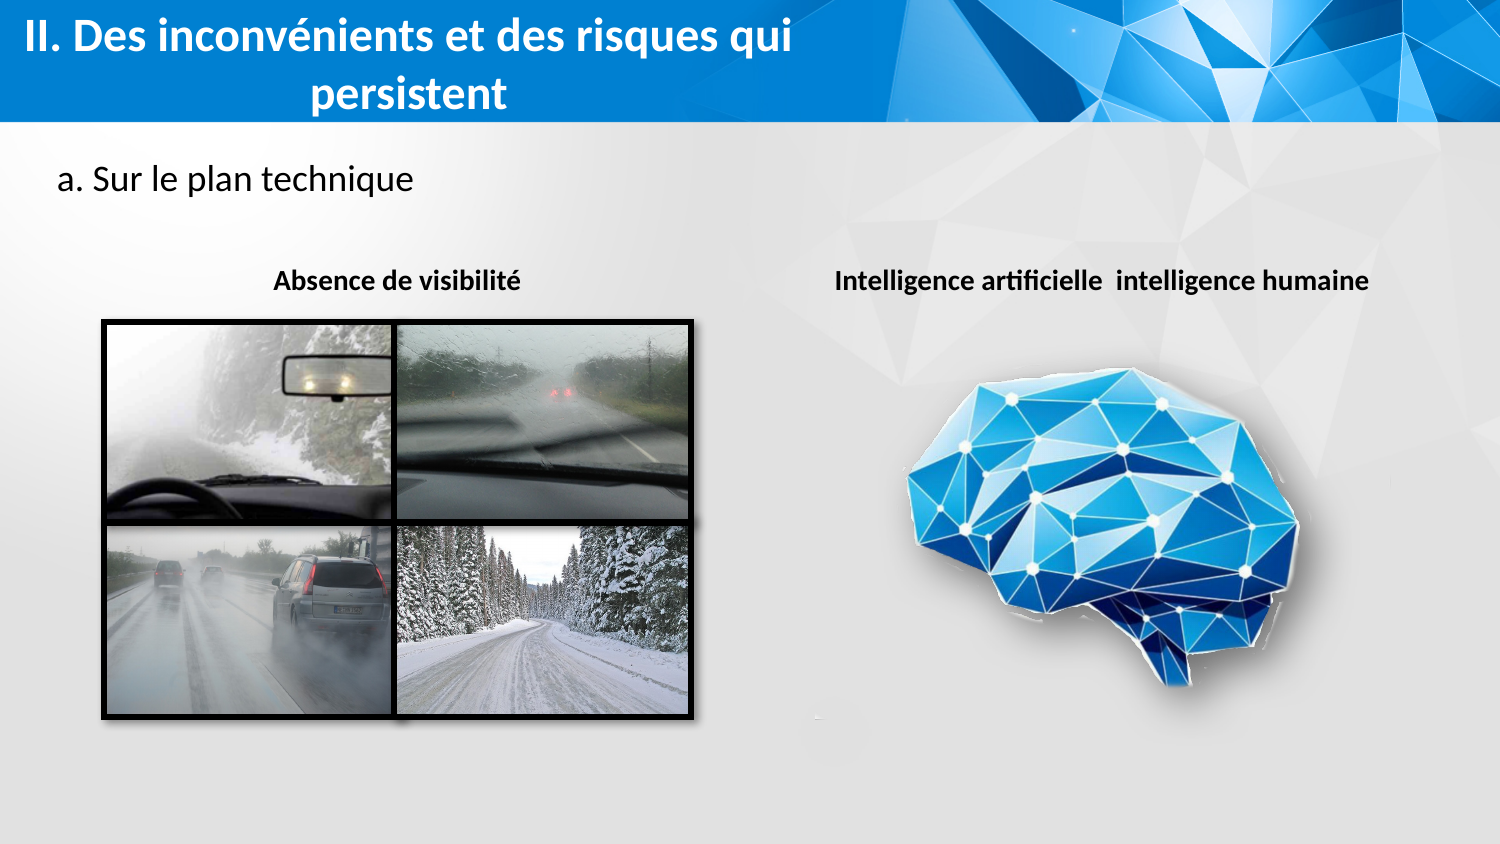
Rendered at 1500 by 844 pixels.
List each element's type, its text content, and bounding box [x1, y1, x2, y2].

text_box a. Sur le plan technique [42, 146, 753, 207]
text_box II. Des inconvénients et des risques qui persistent [0, 0, 818, 127]
picture [0, 0, 1500, 844]
text_box Absence de visibilité [122, 253, 673, 304]
